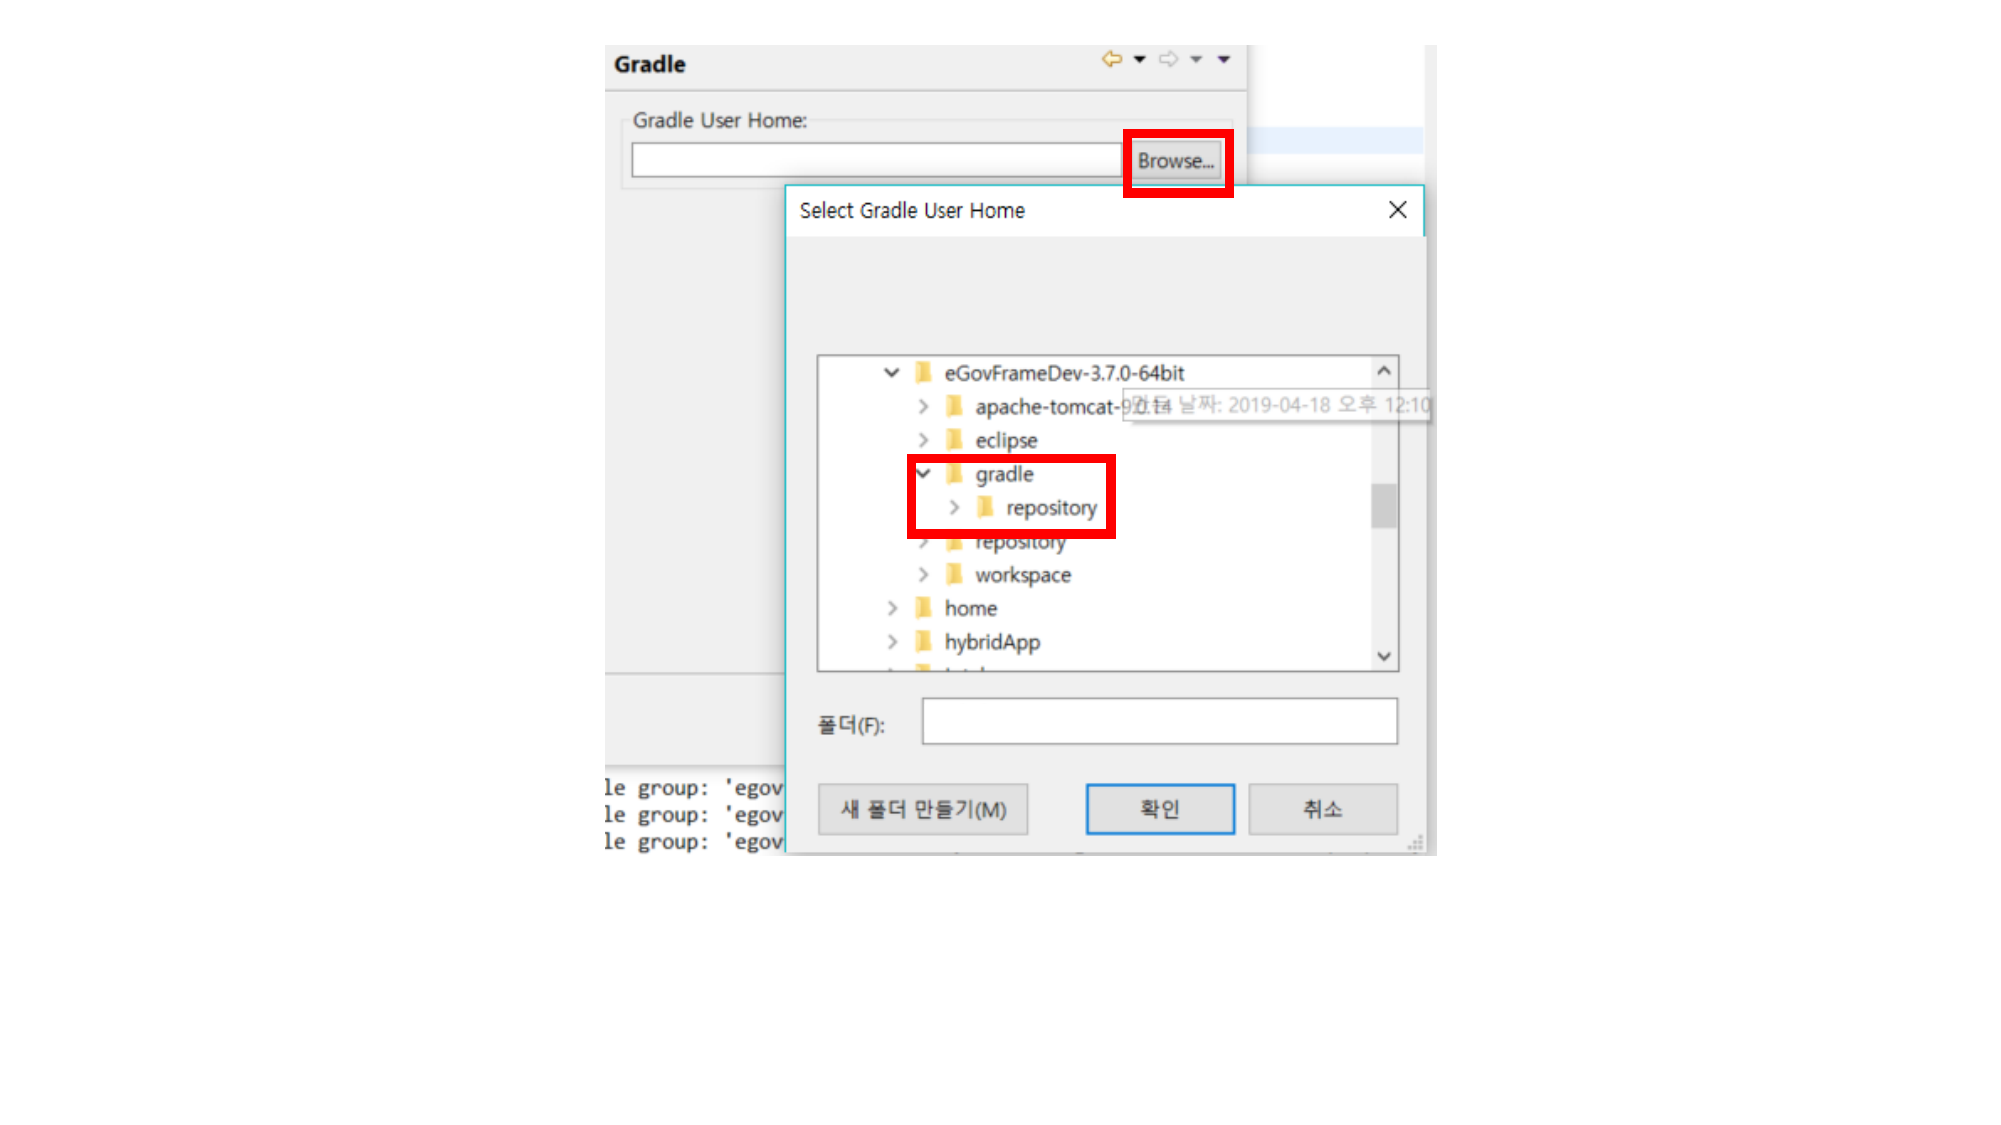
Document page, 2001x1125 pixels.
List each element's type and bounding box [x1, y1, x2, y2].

picture [604, 45, 1437, 856]
